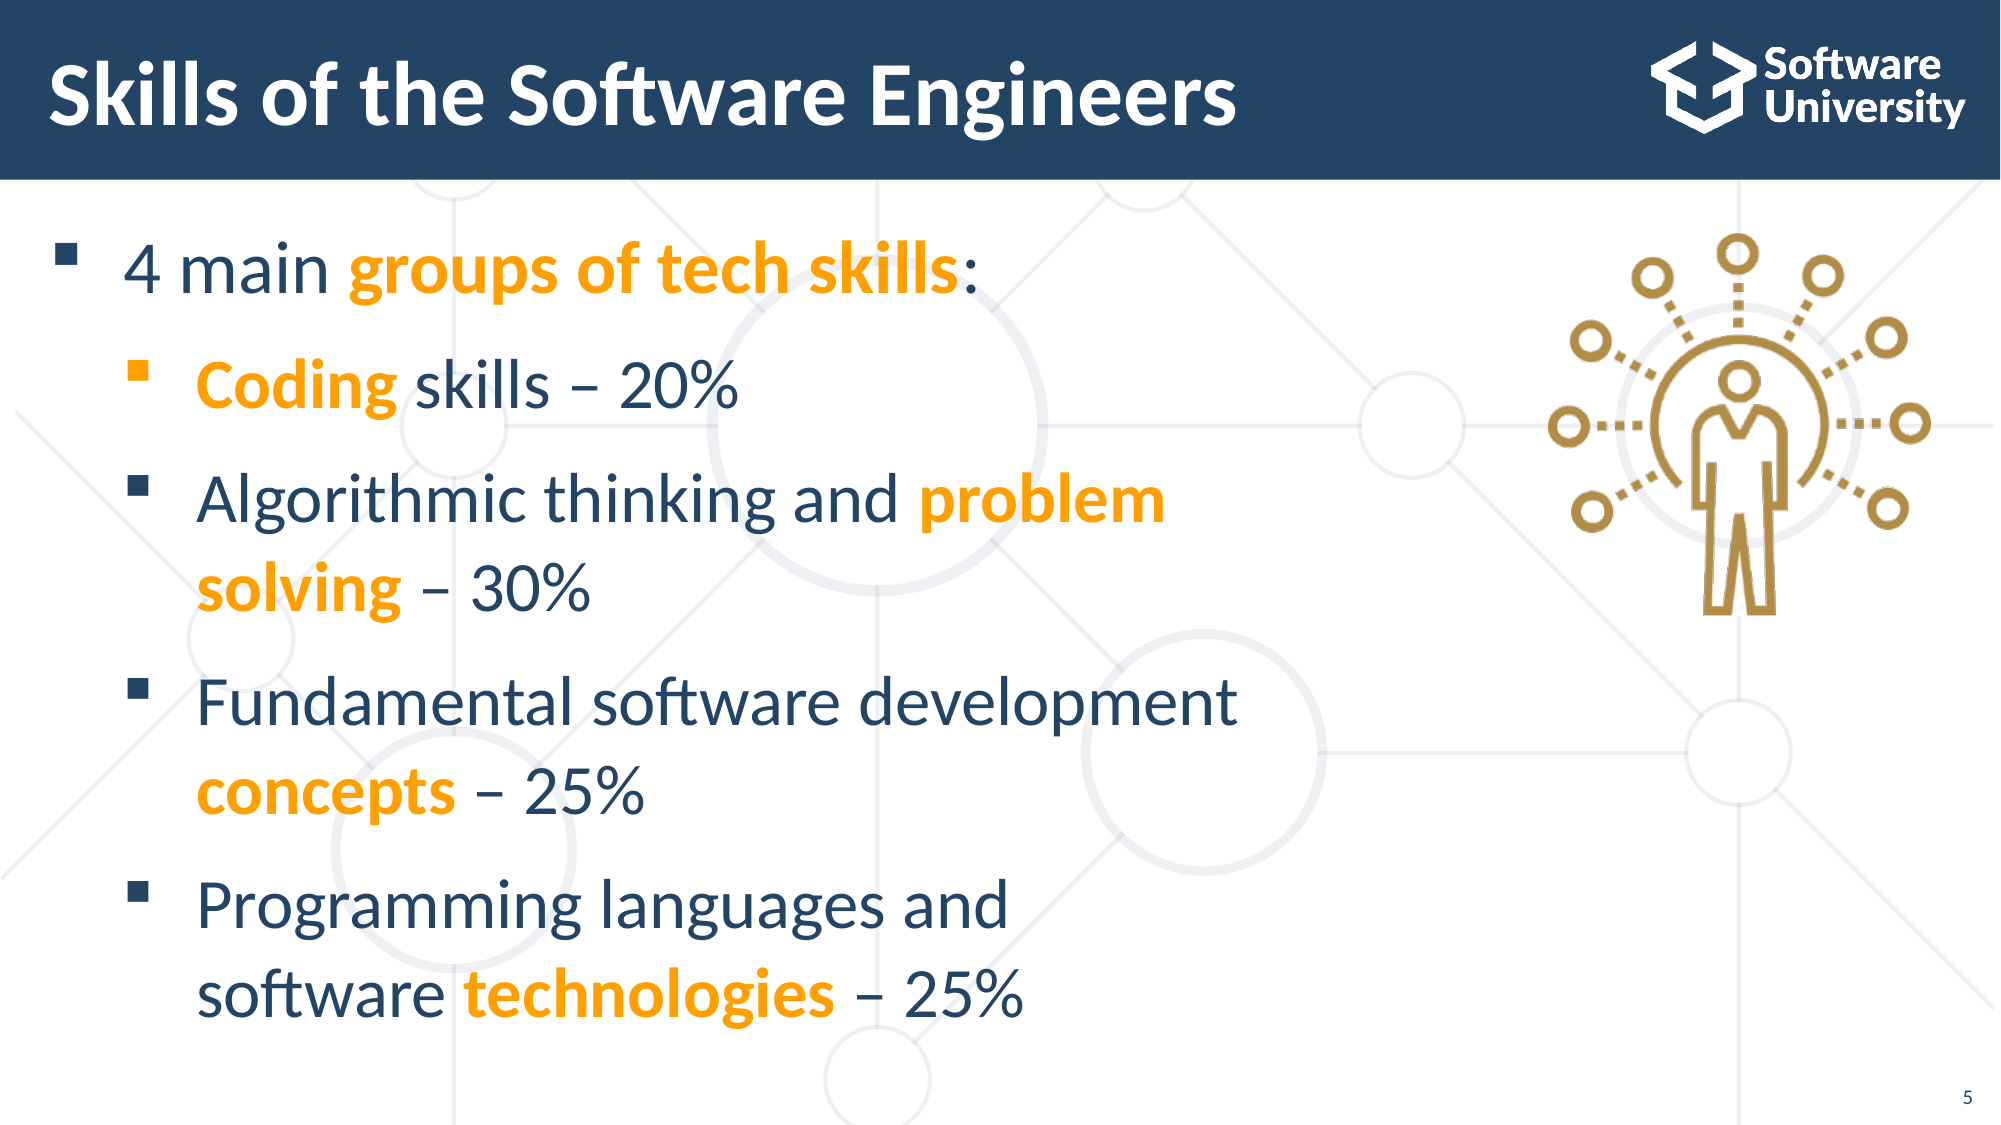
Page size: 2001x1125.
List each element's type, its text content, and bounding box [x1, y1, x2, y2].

slide_number 5 [1927, 1067, 1989, 1117]
list 4 main groups of tech skills: Coding skills – 20% Algorithmic thinking and problem solving – 30% Fundamental software development concepts – 25% Programming languages and software technologies – 25% [31, 208, 1296, 1097]
picture [1651, 41, 1966, 134]
picture [1547, 232, 1931, 616]
title Skills of the Software Engineers [31, 16, 1625, 162]
